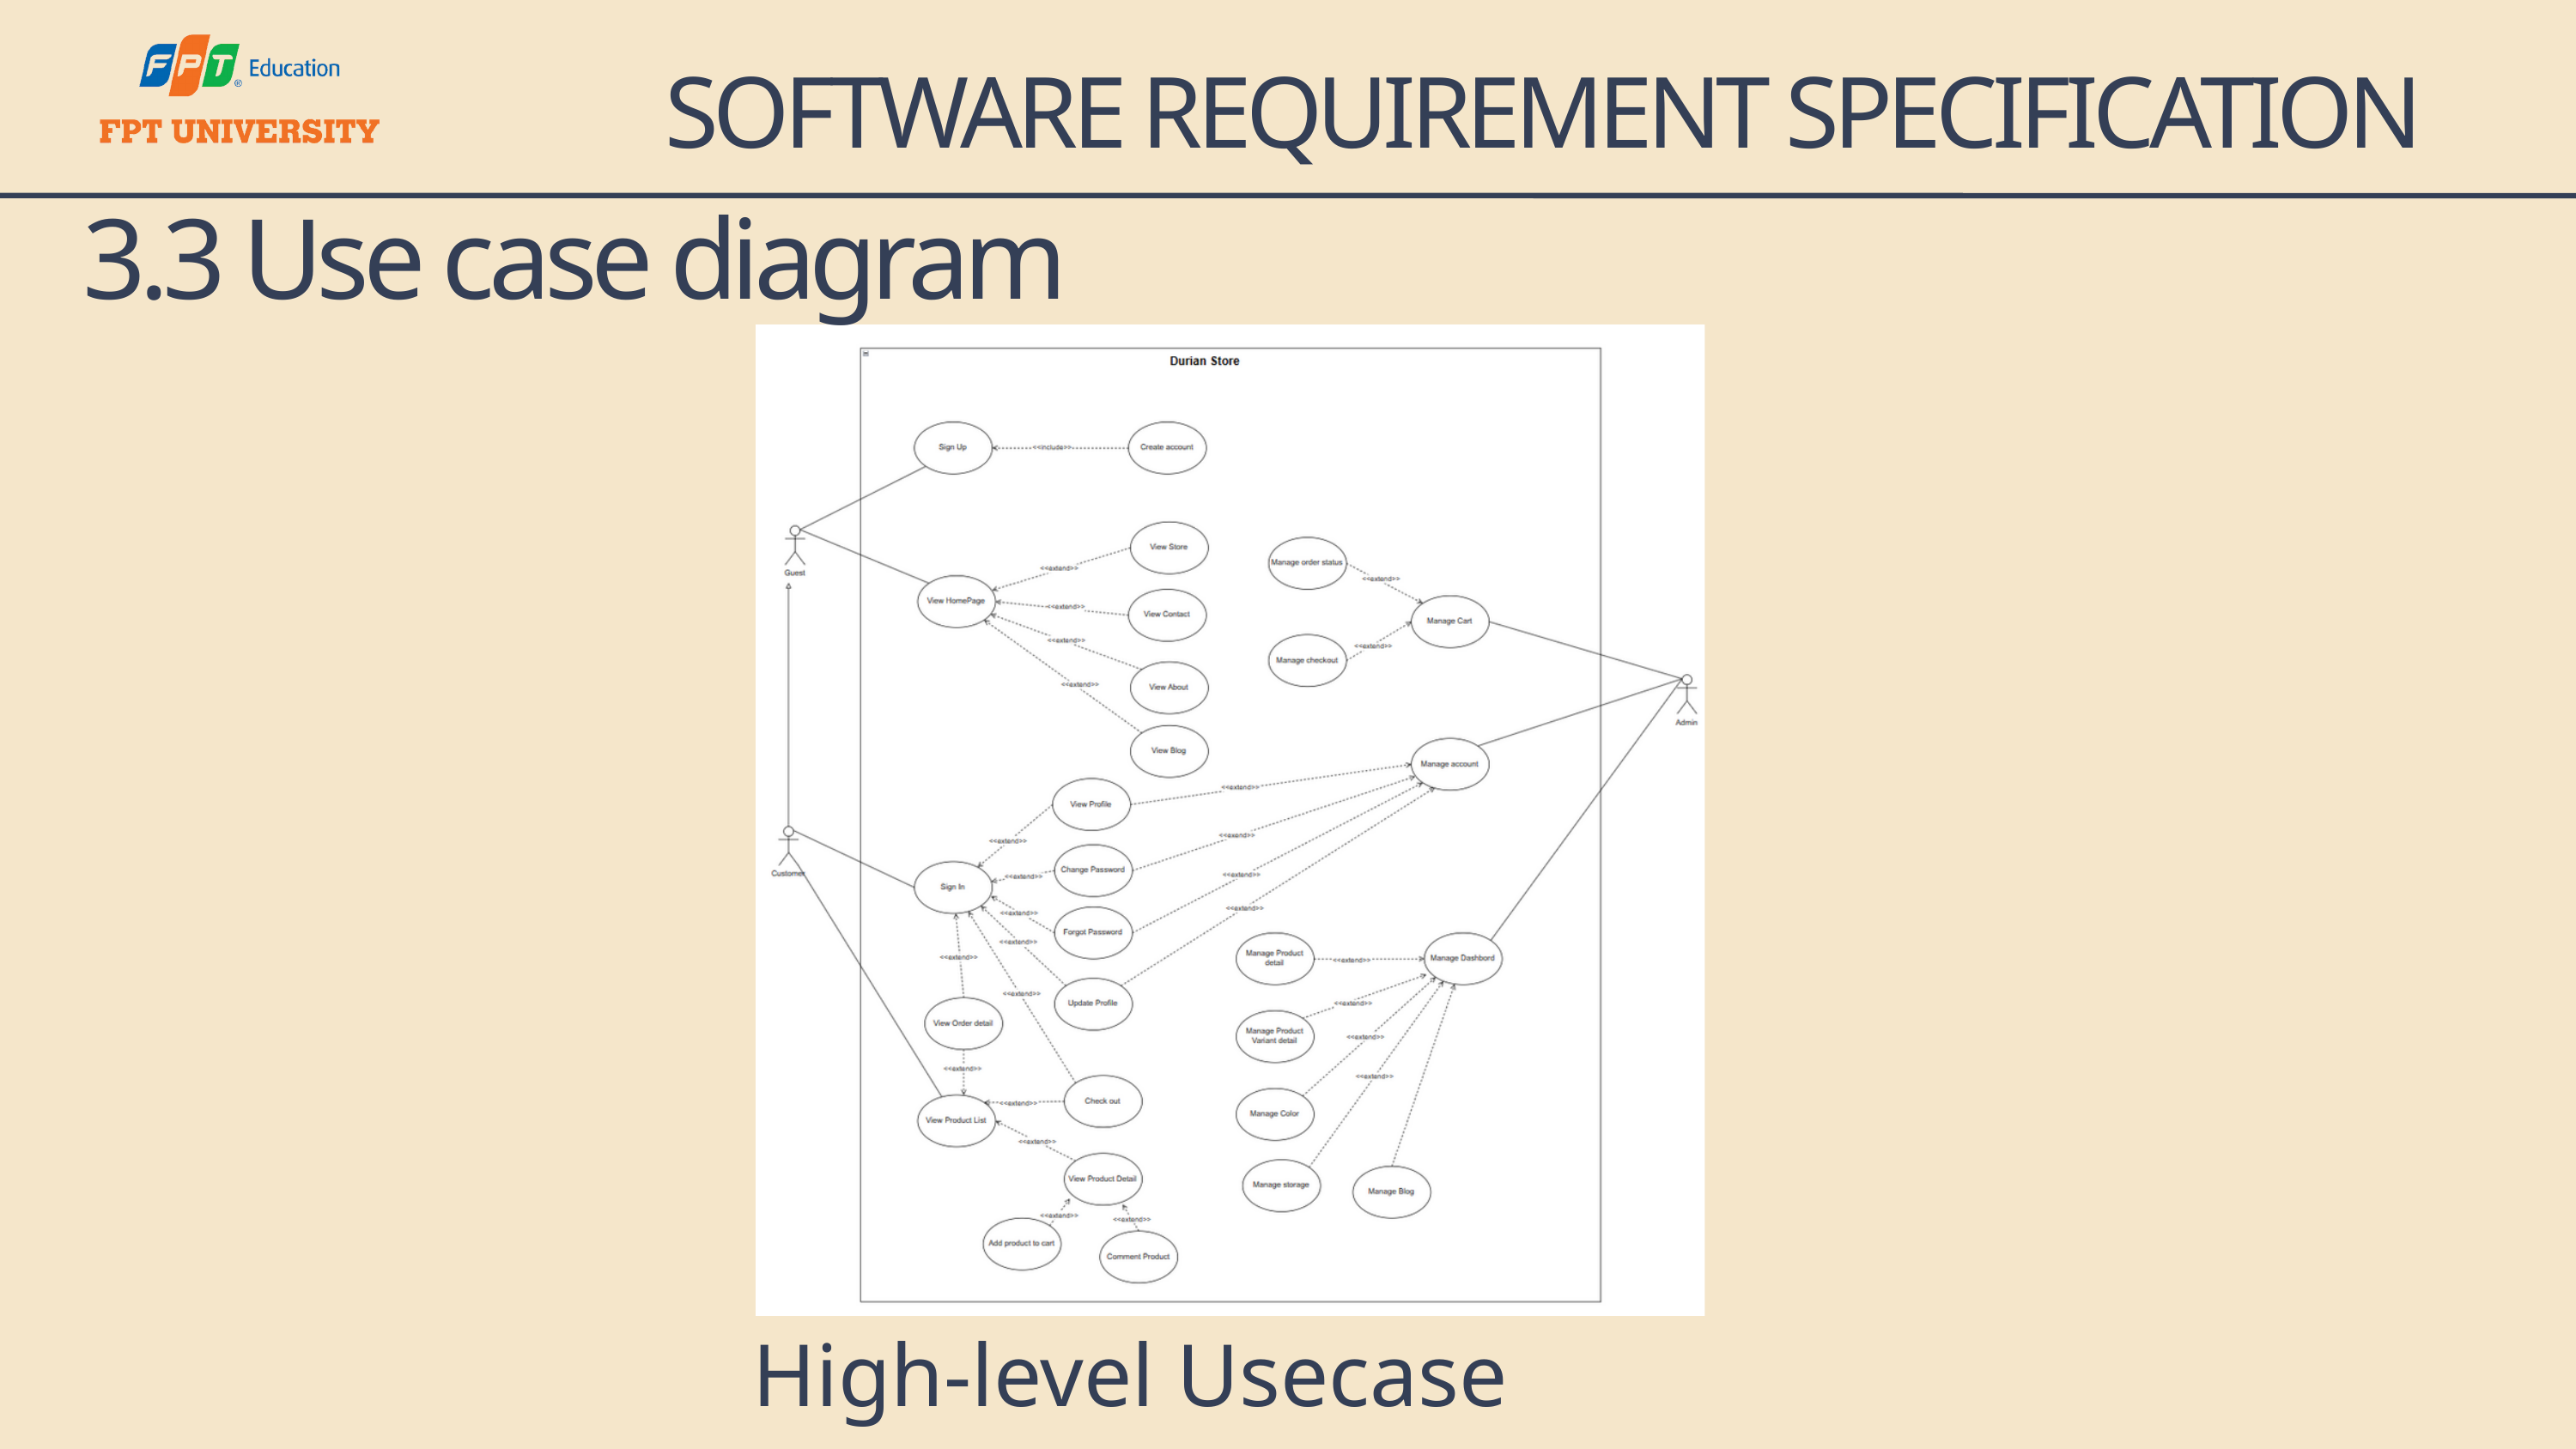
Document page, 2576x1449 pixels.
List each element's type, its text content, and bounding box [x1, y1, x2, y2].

text_box [756, 324, 1705, 1316]
text_box SOFTWARE REQUIREMENT SPECIFICATION [270, 59, 2576, 168]
text_box High-level Usecase Diagram [574, 1303, 1686, 1449]
text_box 3.3 Use case diagram [0, 199, 1366, 322]
text_box [81, 3, 388, 171]
